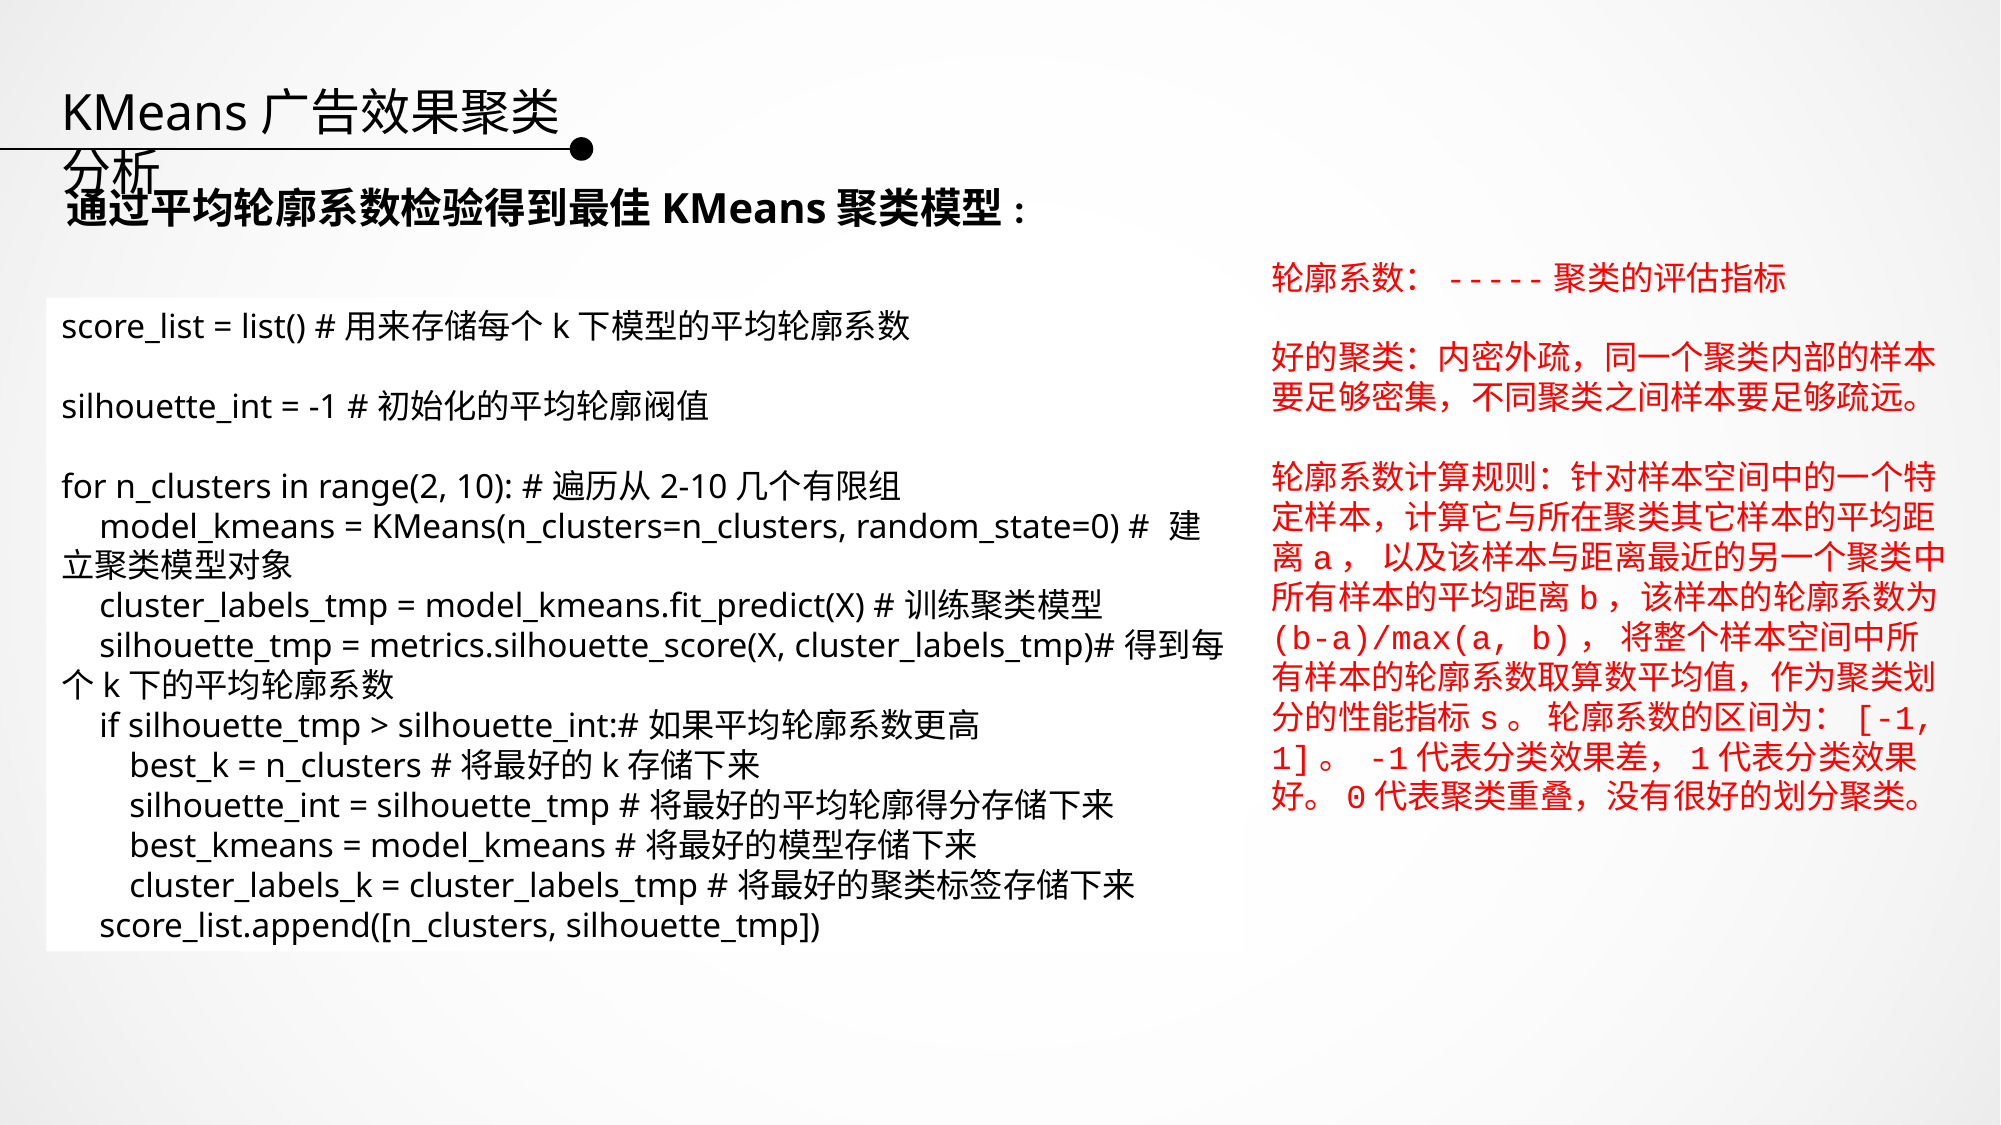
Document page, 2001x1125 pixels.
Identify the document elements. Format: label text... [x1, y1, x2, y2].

text_box 通过平均轮廓系数检验得到最佳KMeans聚类模型: [52, 174, 1529, 240]
text_box KMeans广告效果聚类分析 [46, 73, 622, 268]
text_box score_list = list() #用来存储每个k下模型的平均轮廓系数 silhouette_int = -1 #初始化的平均轮廓阀值 for n_clusters in range(2, 10): #遍历从2-10几个有限组 model_kmeans = KMeans(n_clusters=n_clusters, random_state=0) # 建立聚类模型对象 cluster_labels_tmp = model_kmeans.fit_predict(X) #训练聚类模型 silhouette_tmp = metrics.silhouette_score(X, cluster_labels_tmp)#得到每个k下的平均轮廓系数 if silhouette_tmp > silhouette_int:#如果平均轮廓系数更高 best_k = n_clusters #将最好的k存储下来 silhouette_int = silhouette_tmp #将最好的平均轮廓得分存储下来 best_kmeans = model_kmeans #将最好的模型存储下来 cluster_labels_k = cluster_labels_tmp #将最好的聚类标签存储下来 score_list.append([n_clusters, silhouette_tmp]) [46, 297, 1243, 952]
text_box 轮廓系数：-----聚类的评估指标 好的聚类：内密外疏，同一个聚类内部的样本要足够密集，不同聚类之间样本要足够疏远。 轮廓系数计算规则：针对样本空间中的一个特定样本，计算它与所在聚类其它样本的平均距离a， 以及该样本与距离最近的另一个聚类中所有样本的平均距离b，该样本的轮廓系数为(b-a)/max(a, b)， 将整个样本空间中所有样本的轮廓系数取算数平均值，作为聚类划分的性能指标s。 轮廓系数的区间为：[-1, 1]。 -1代表分类效果差，1代表分类效果好。0代表聚类重叠，没有很好的划分聚类。 [1271, 256, 1951, 816]
